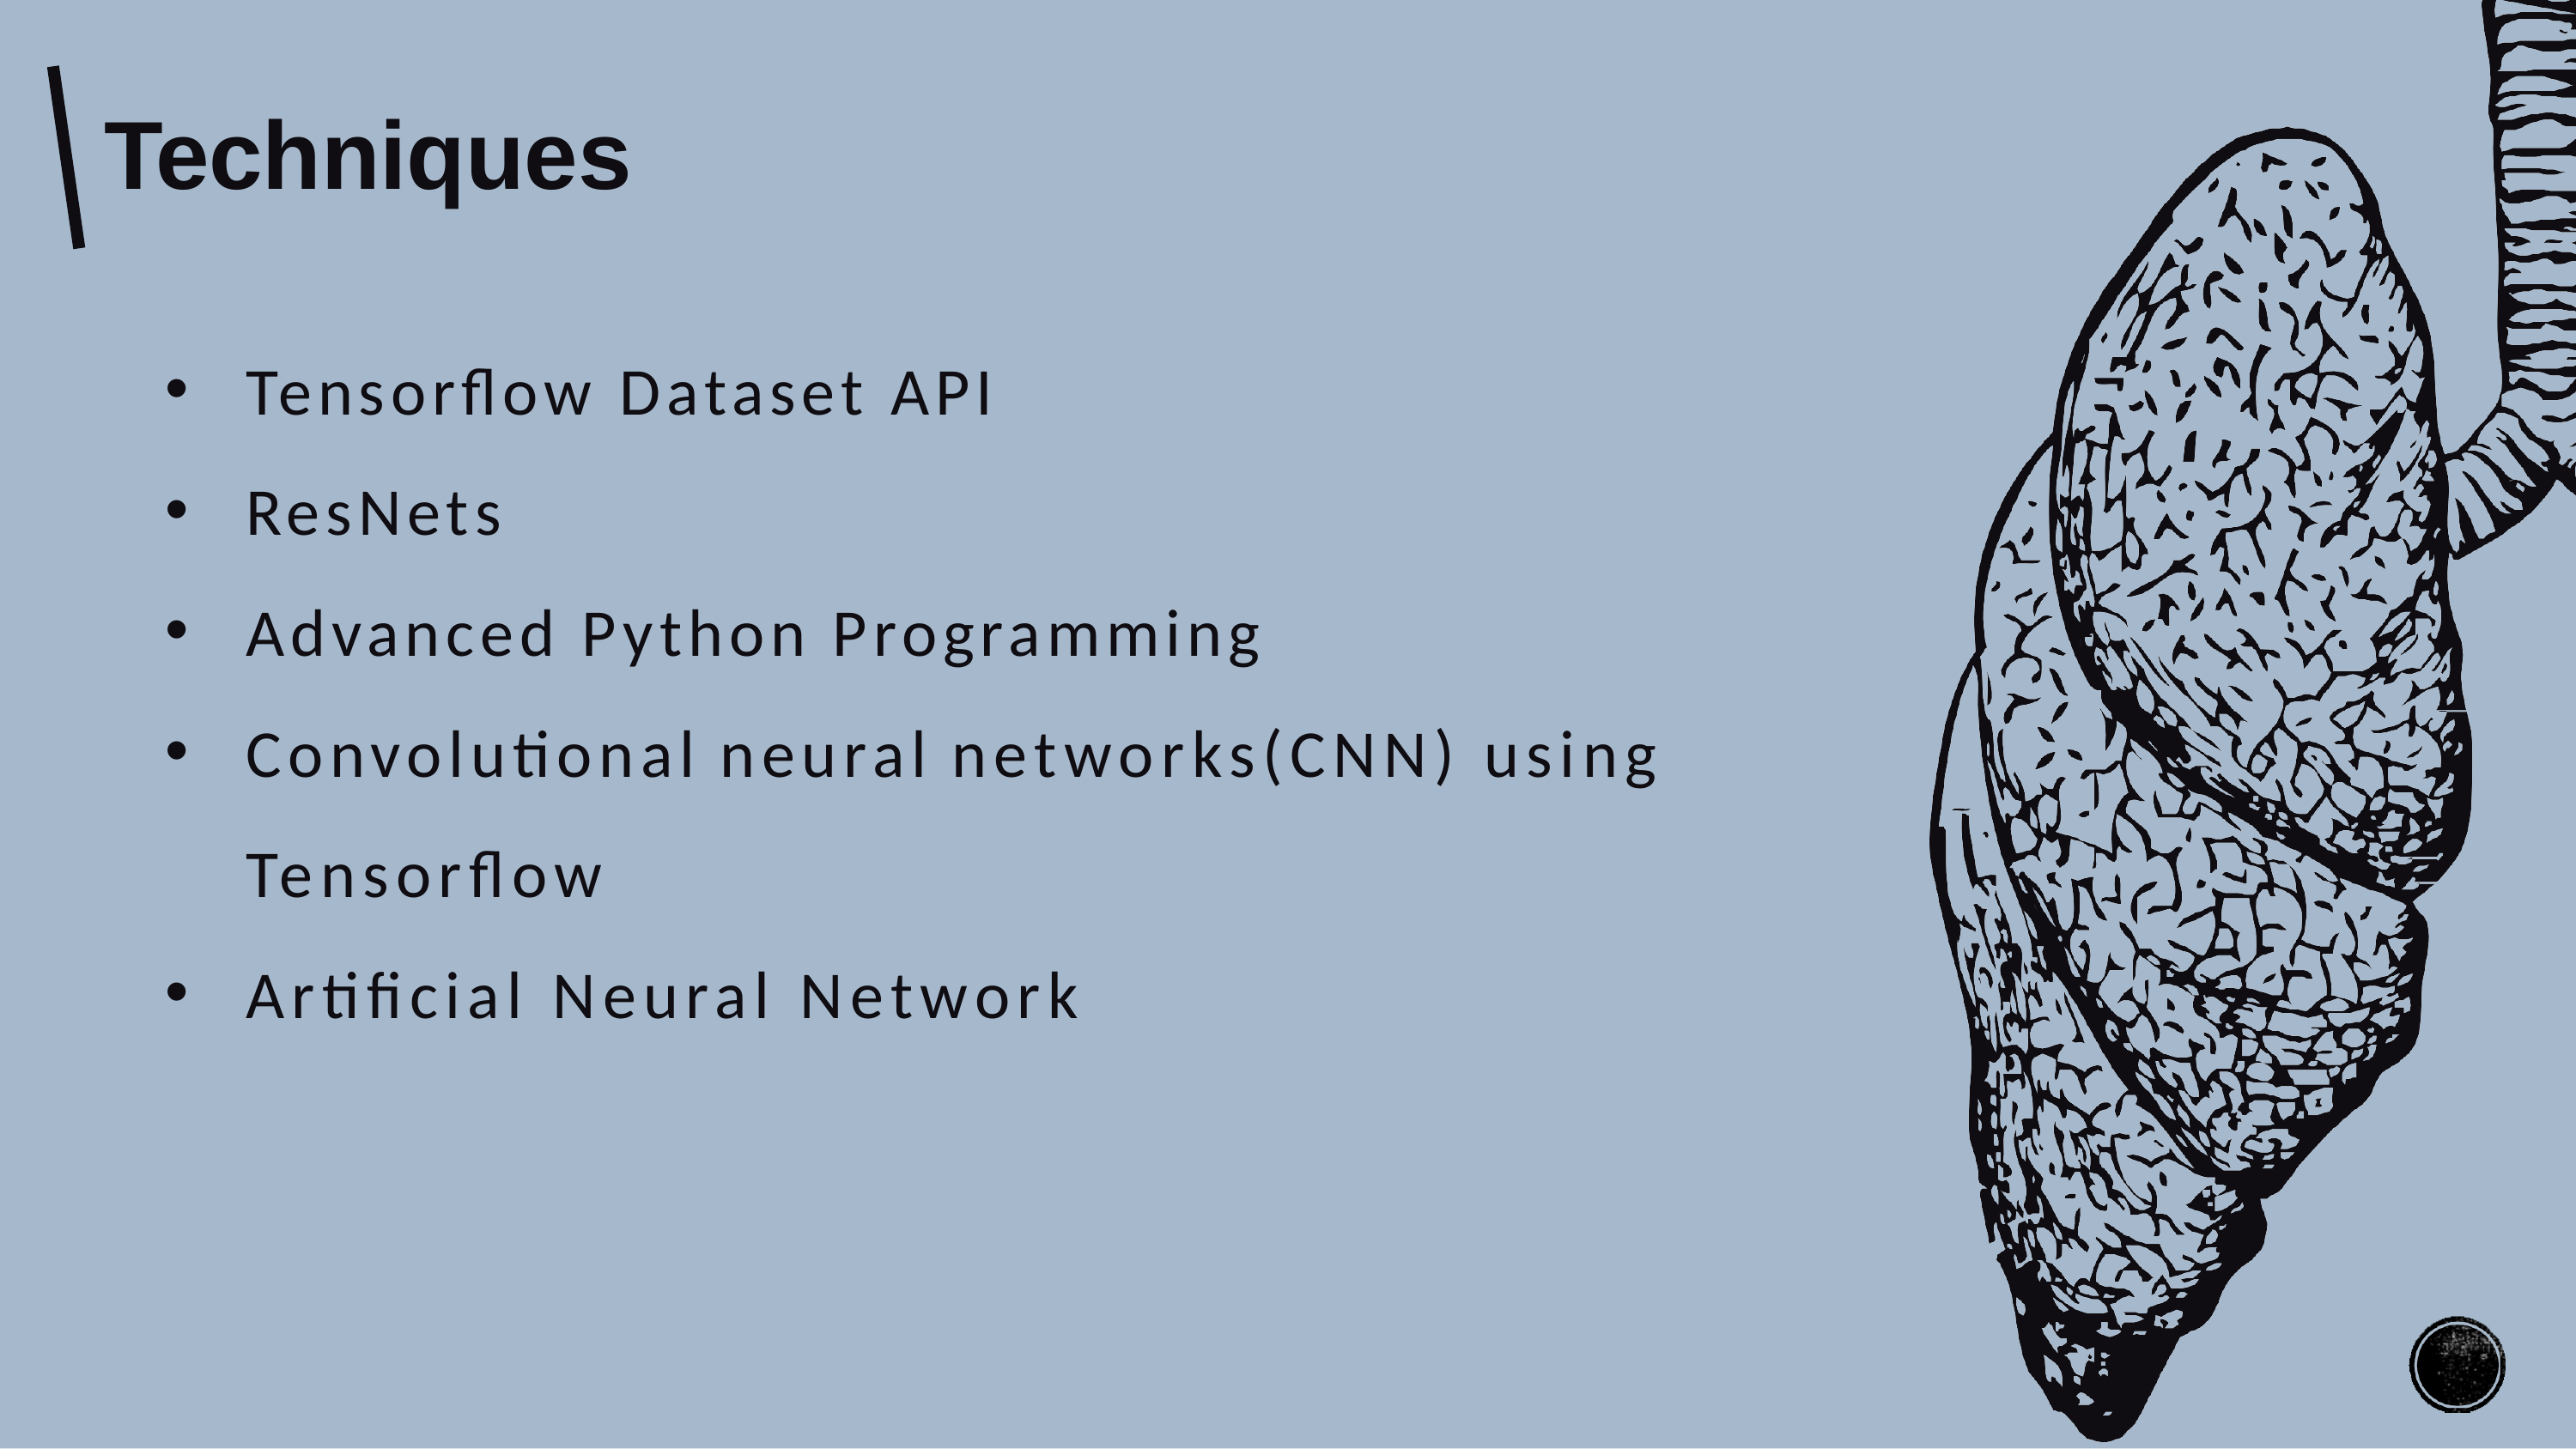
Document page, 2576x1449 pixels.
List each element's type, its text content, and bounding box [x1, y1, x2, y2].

text_box Tensorflow Dataset API ResNets Advanced Python Programming Convolutional neural networks(CNN) using Tensorflow Artificial Neural Network [52, 306, 1807, 1273]
title Techniques [102, 91, 975, 306]
picture [1929, 0, 2576, 1442]
